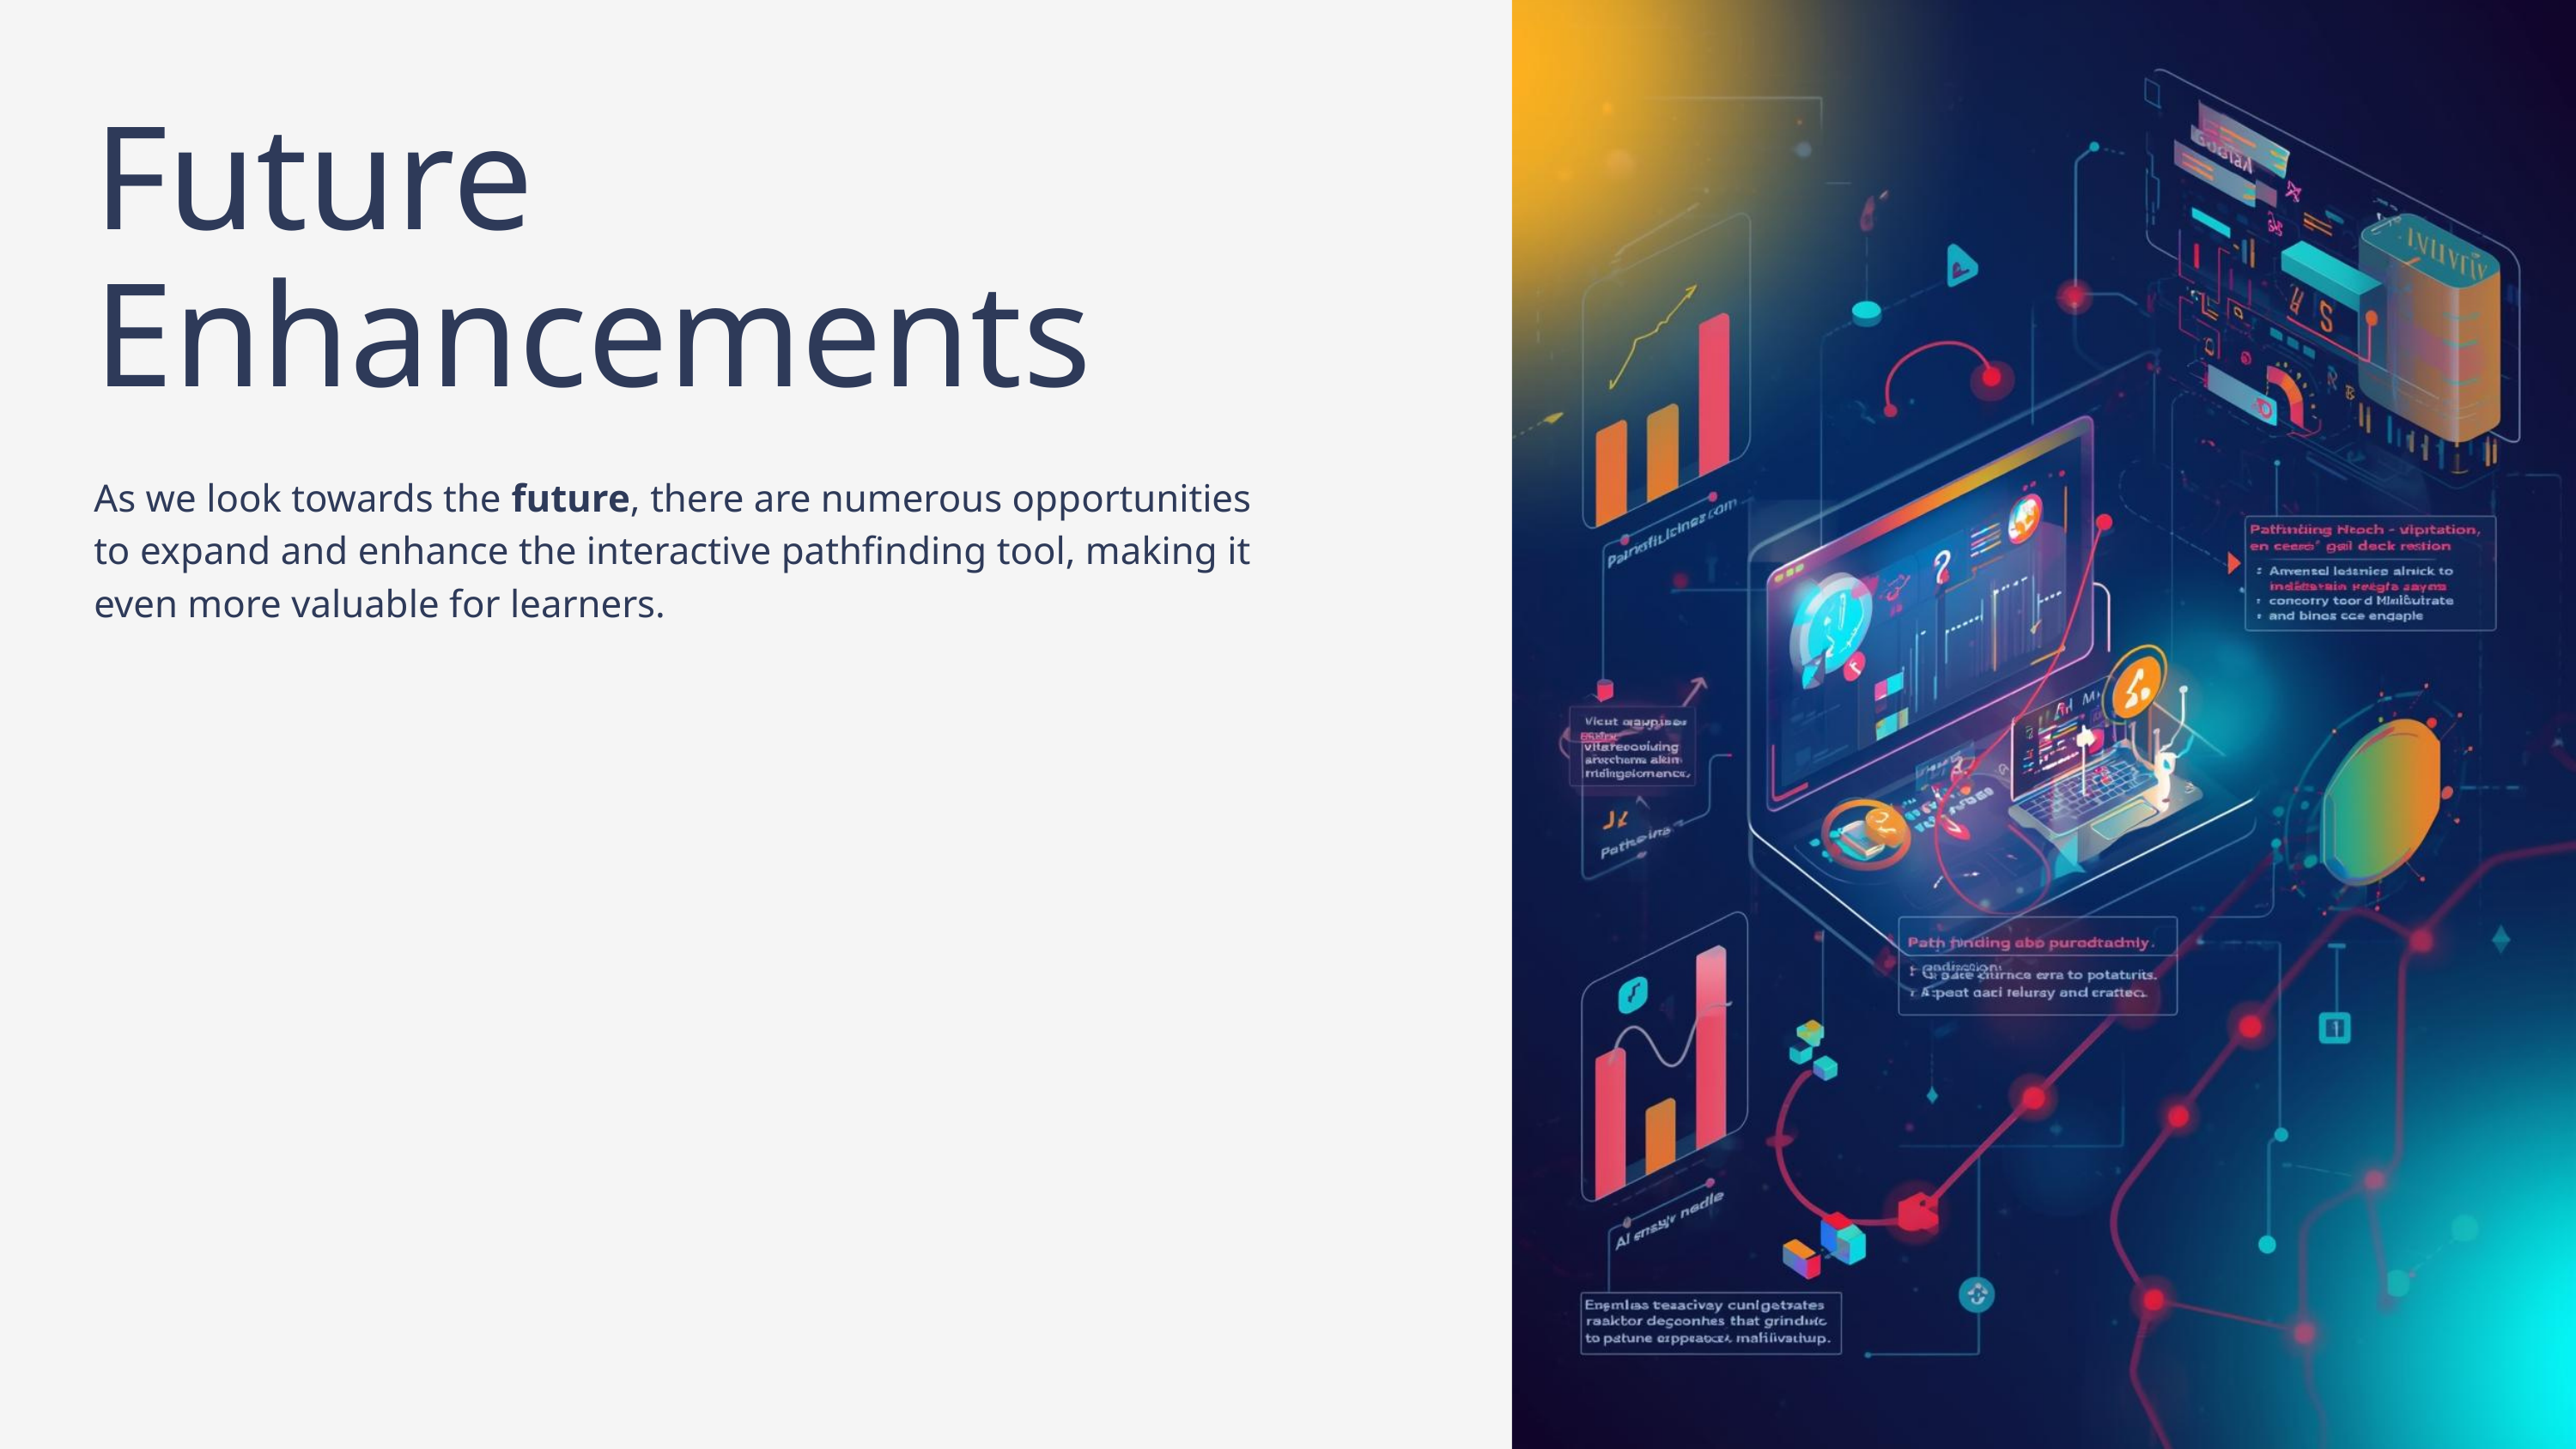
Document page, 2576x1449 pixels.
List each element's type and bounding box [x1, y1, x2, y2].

text_box [1511, 0, 2576, 1449]
text_box [94, 94, 1267, 622]
